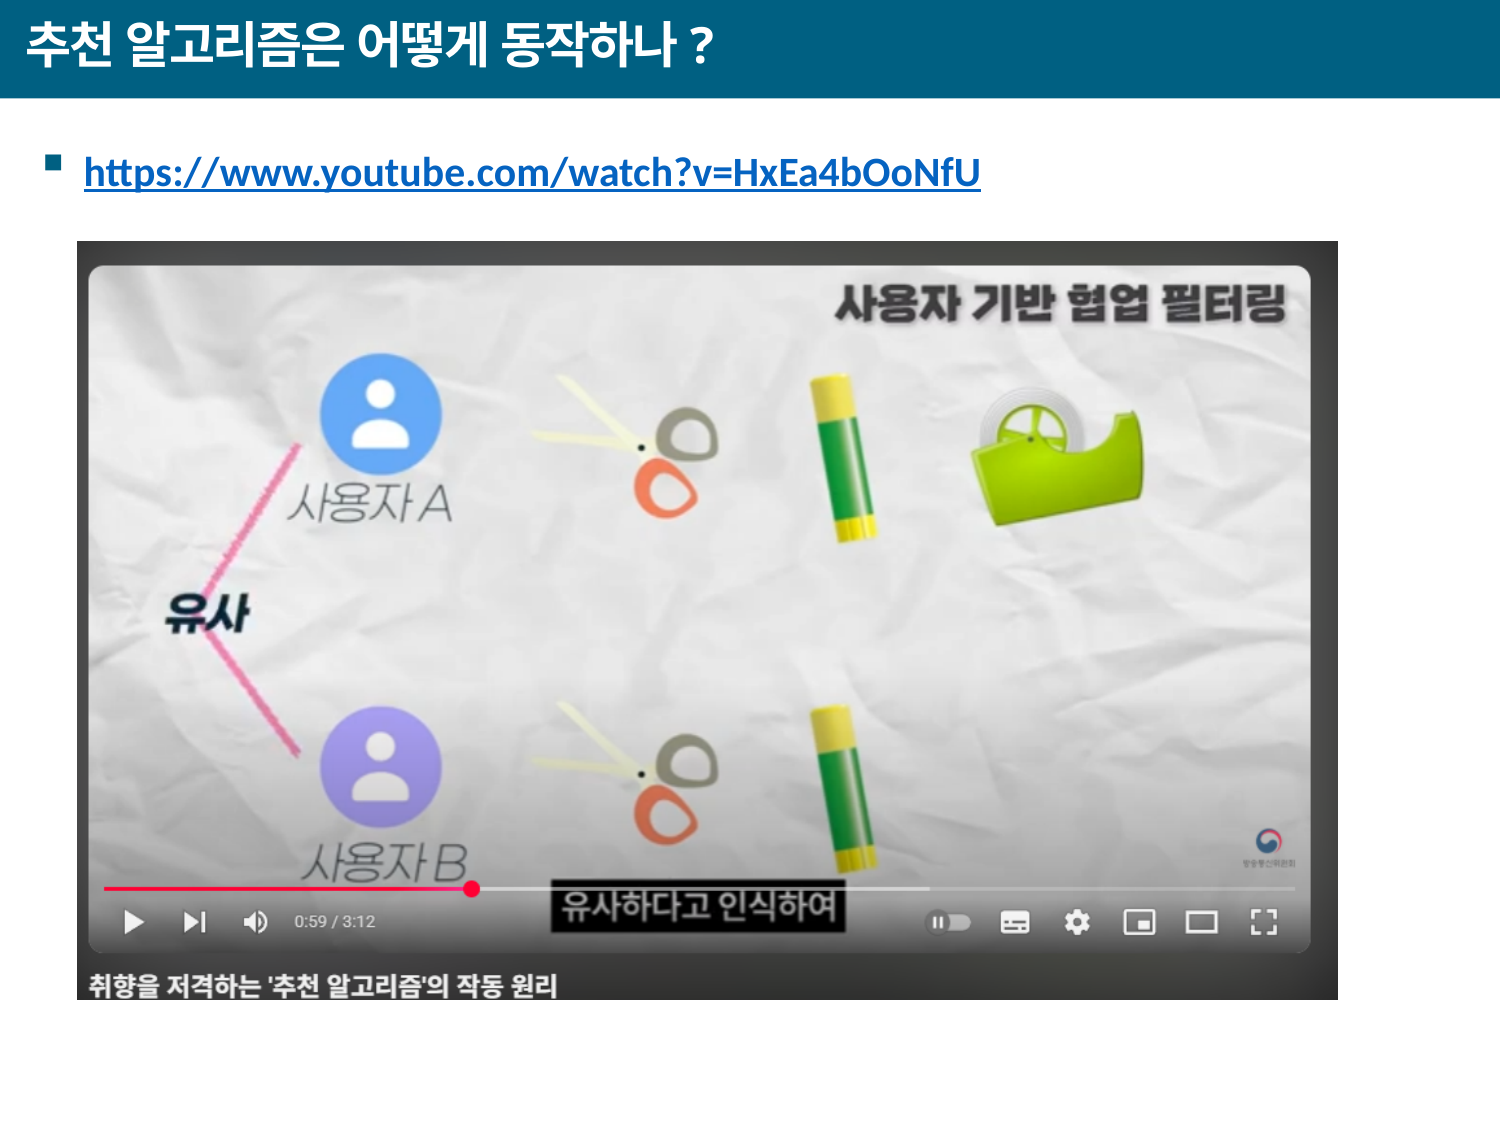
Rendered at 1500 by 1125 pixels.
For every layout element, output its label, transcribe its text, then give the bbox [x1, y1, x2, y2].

title 추천 알고리즘은 어떻게 동작하나? [10, 8, 1288, 87]
picture [77, 241, 1338, 1000]
list https://www.youtube.com/watch?v=HxEa4bOoNfU [10, 126, 1481, 1057]
